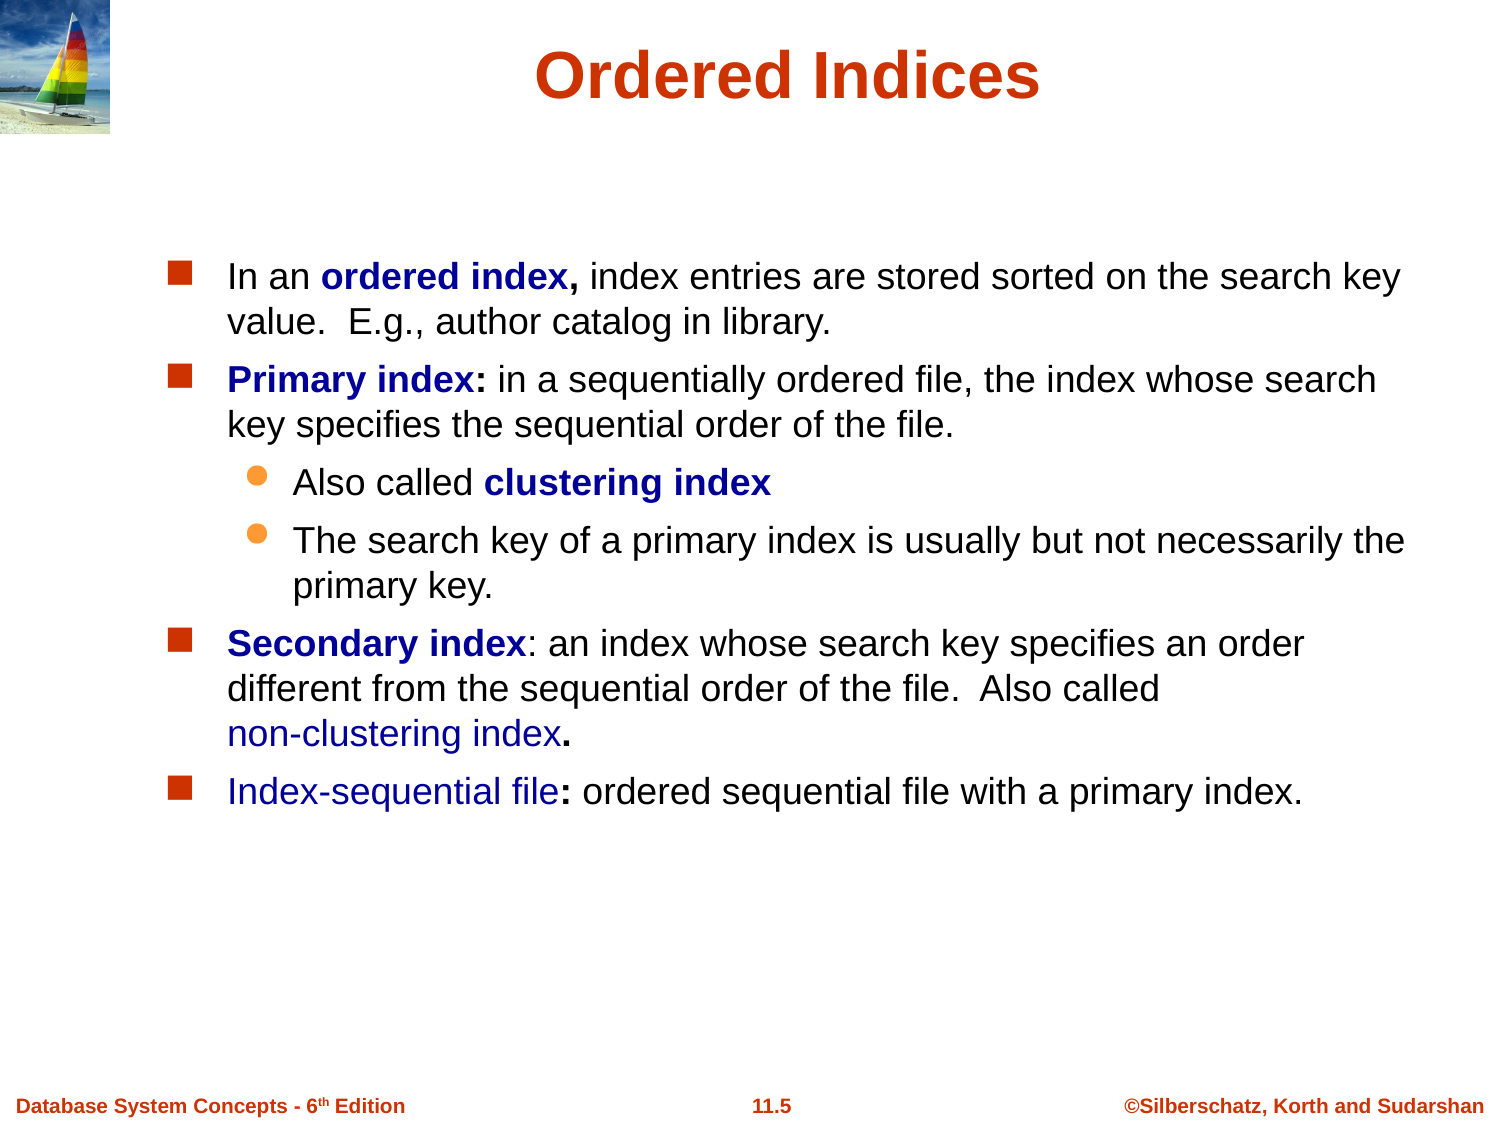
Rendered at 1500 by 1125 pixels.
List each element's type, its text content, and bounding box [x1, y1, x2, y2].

picture [0, 0, 110, 134]
title Ordered Indices [125, 18, 1452, 120]
list In an ordered index, index entries are stored sorted on the search key value. E.g., author catalog in library. Primary index: in a sequentially ordered file, the index whose search key specifies the sequential order of the file. Also called clustering index The search key of a primary index is usually but not necessarily the primary key. Secondary index: an index whose search key specifies an order different from the sequential order of the file. Also called non-clustering index. Index-sequential file: ordered sequential file with a primary index. [155, 244, 1444, 1045]
